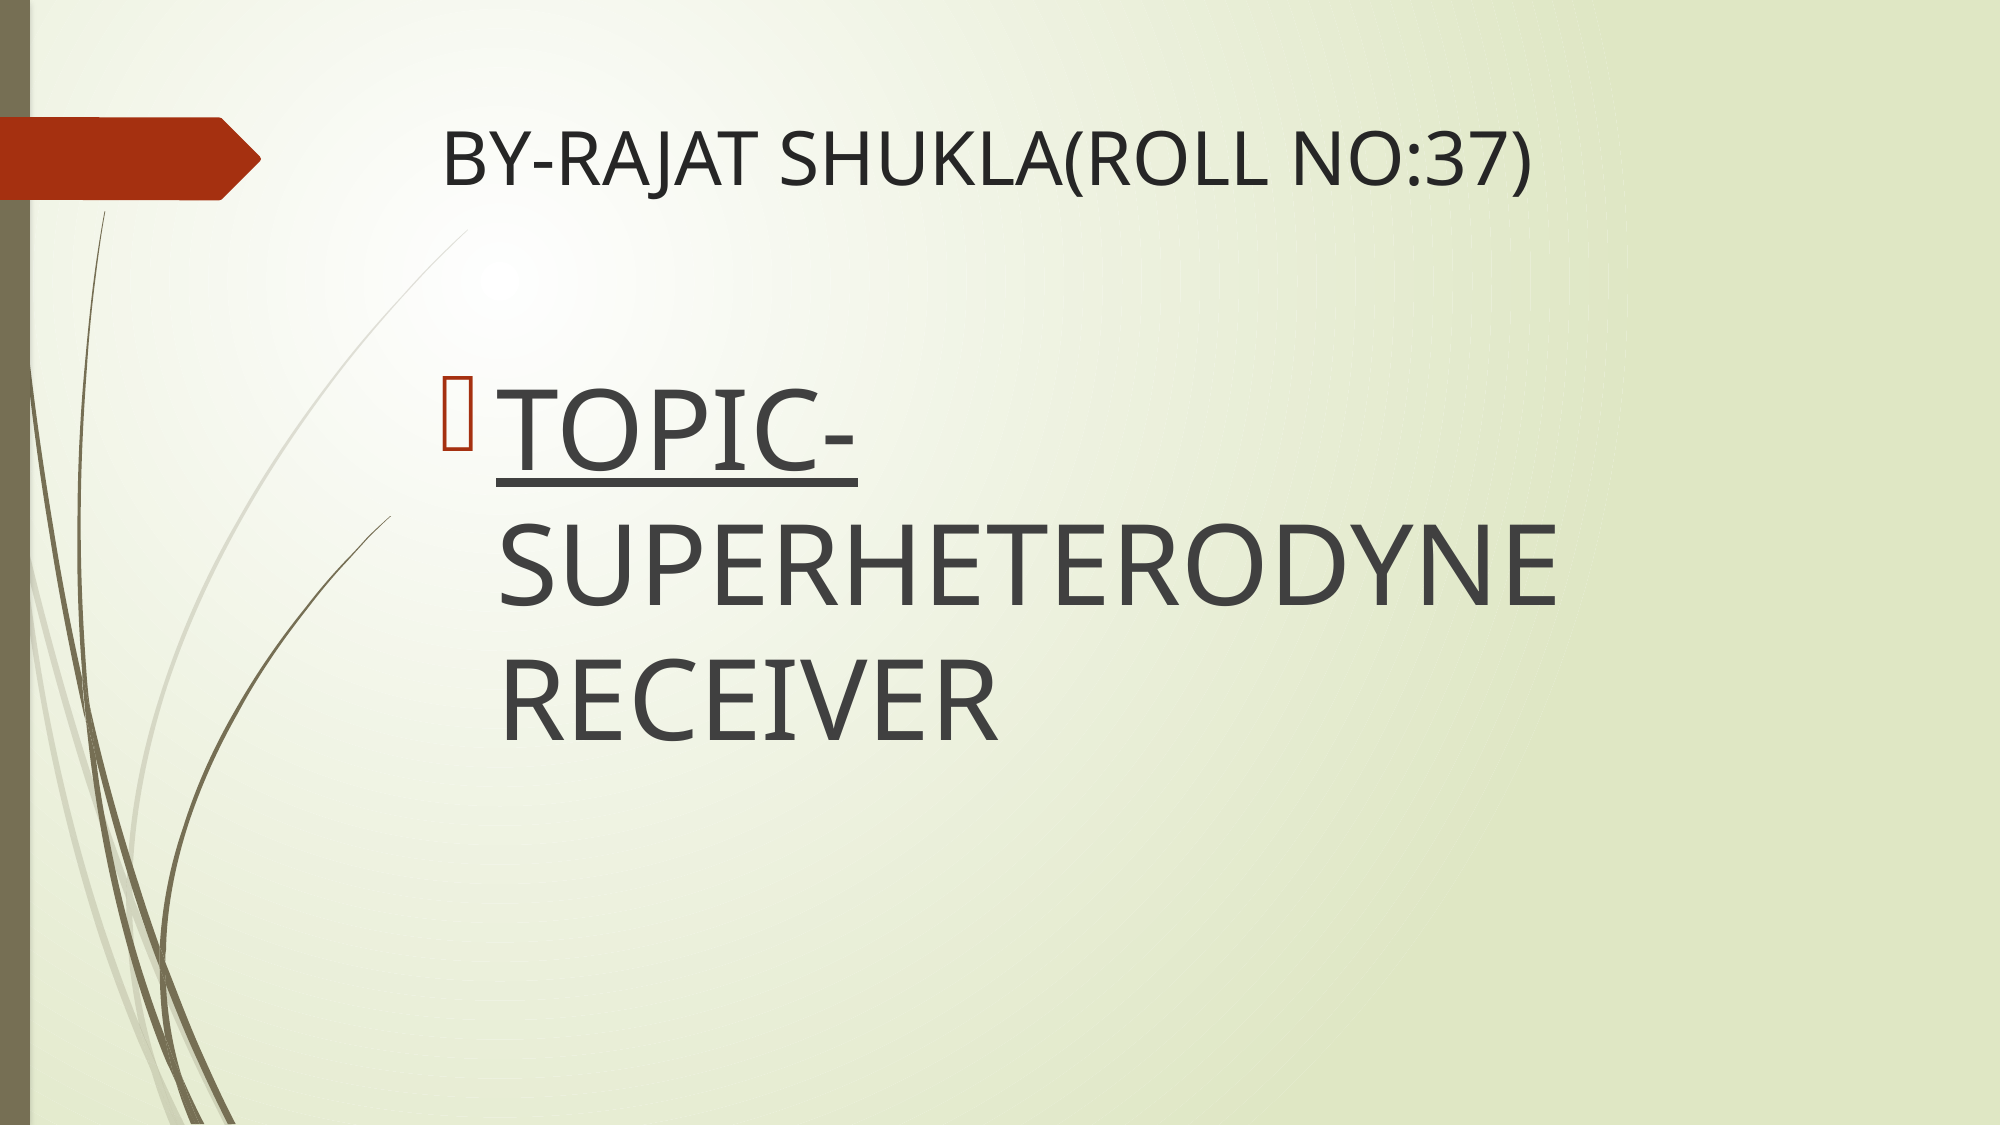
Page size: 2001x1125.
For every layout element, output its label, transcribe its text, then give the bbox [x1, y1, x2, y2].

title BY-RAJAT SHUKLA(ROLL NO:37) [425, 102, 1888, 313]
list TOPIC-SUPERHETERODYNE RECEIVER [424, 350, 1888, 970]
